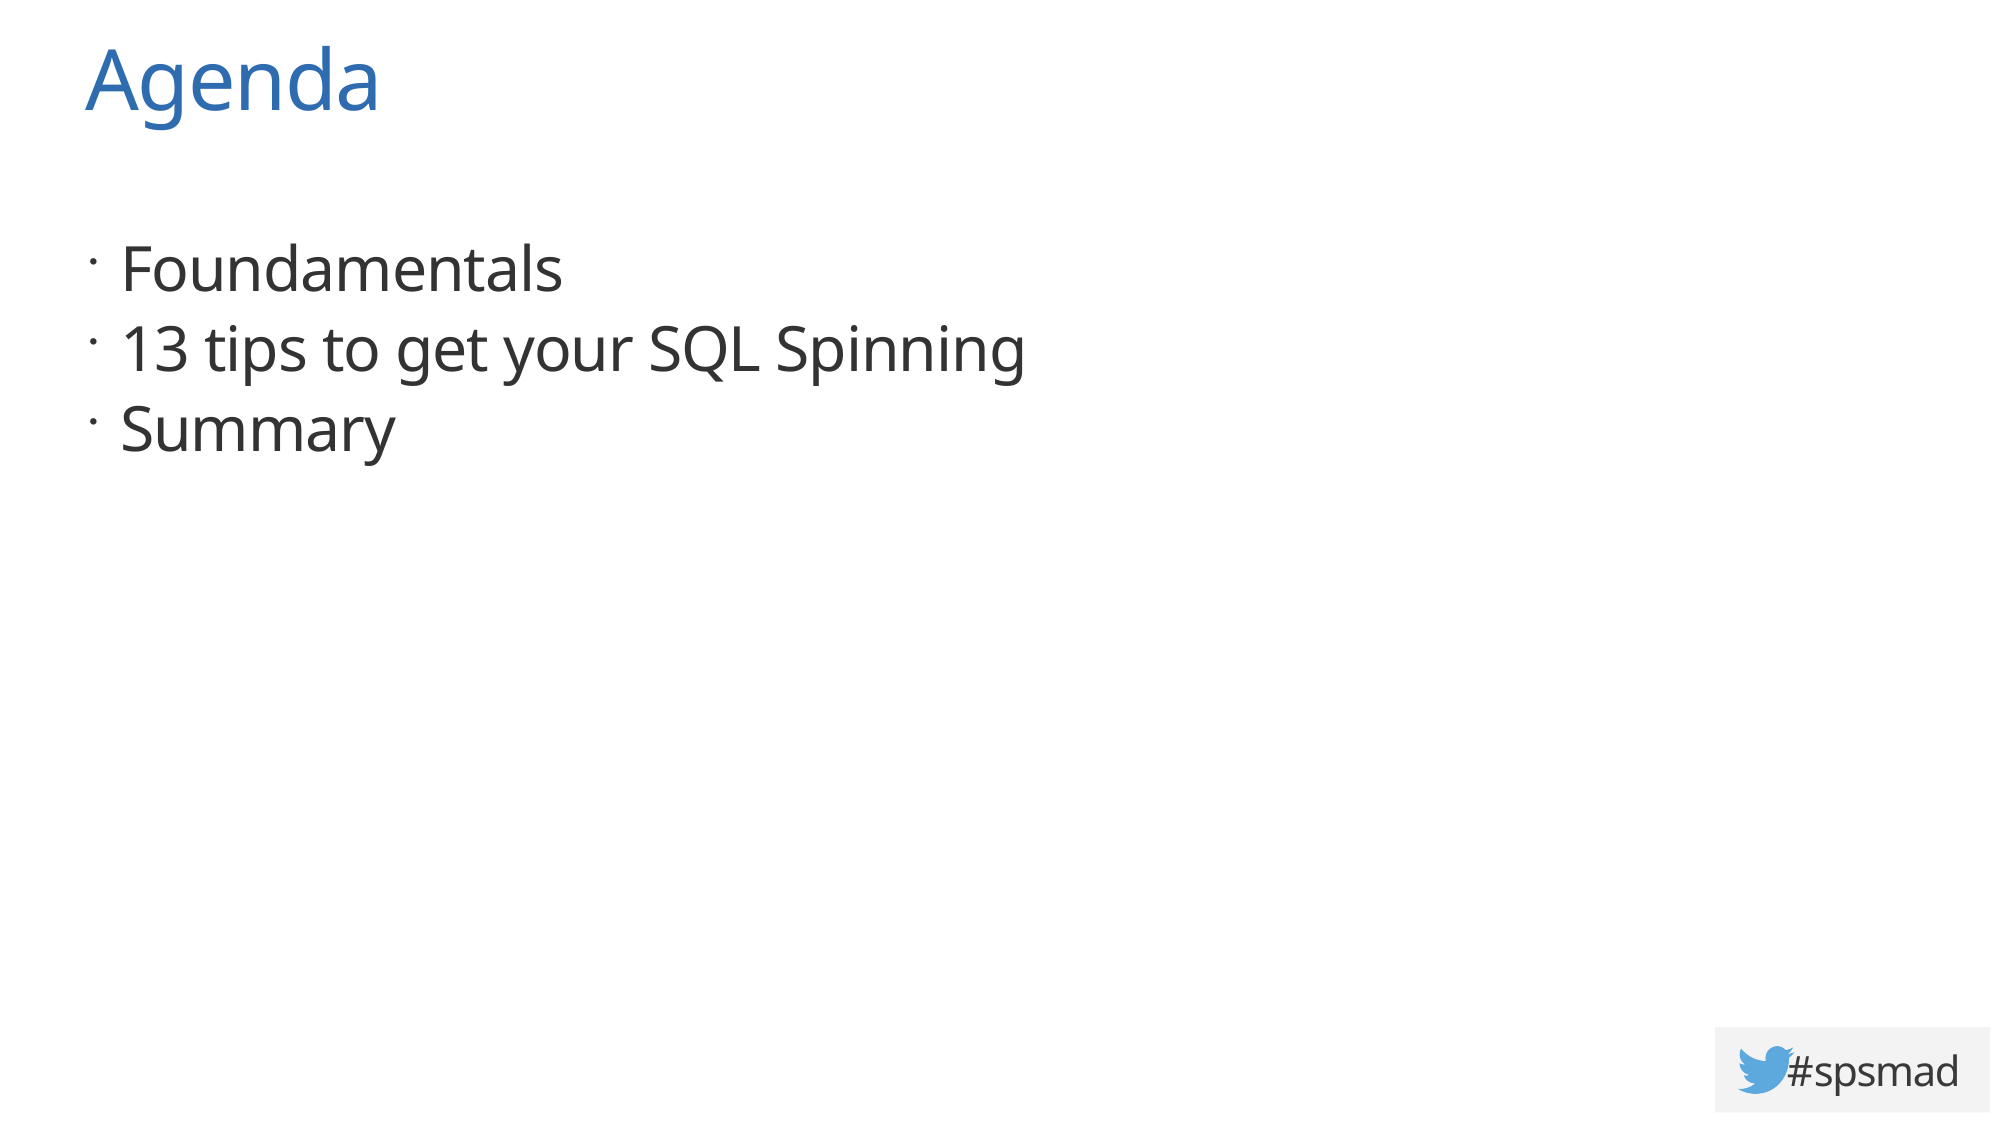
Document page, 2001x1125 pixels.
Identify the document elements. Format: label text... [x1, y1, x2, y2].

list Foundamentals 13 tips to get your SQL Spinning Summary [85, 237, 1915, 573]
picture [1737, 1046, 1795, 1094]
title Agenda [85, 37, 1915, 161]
